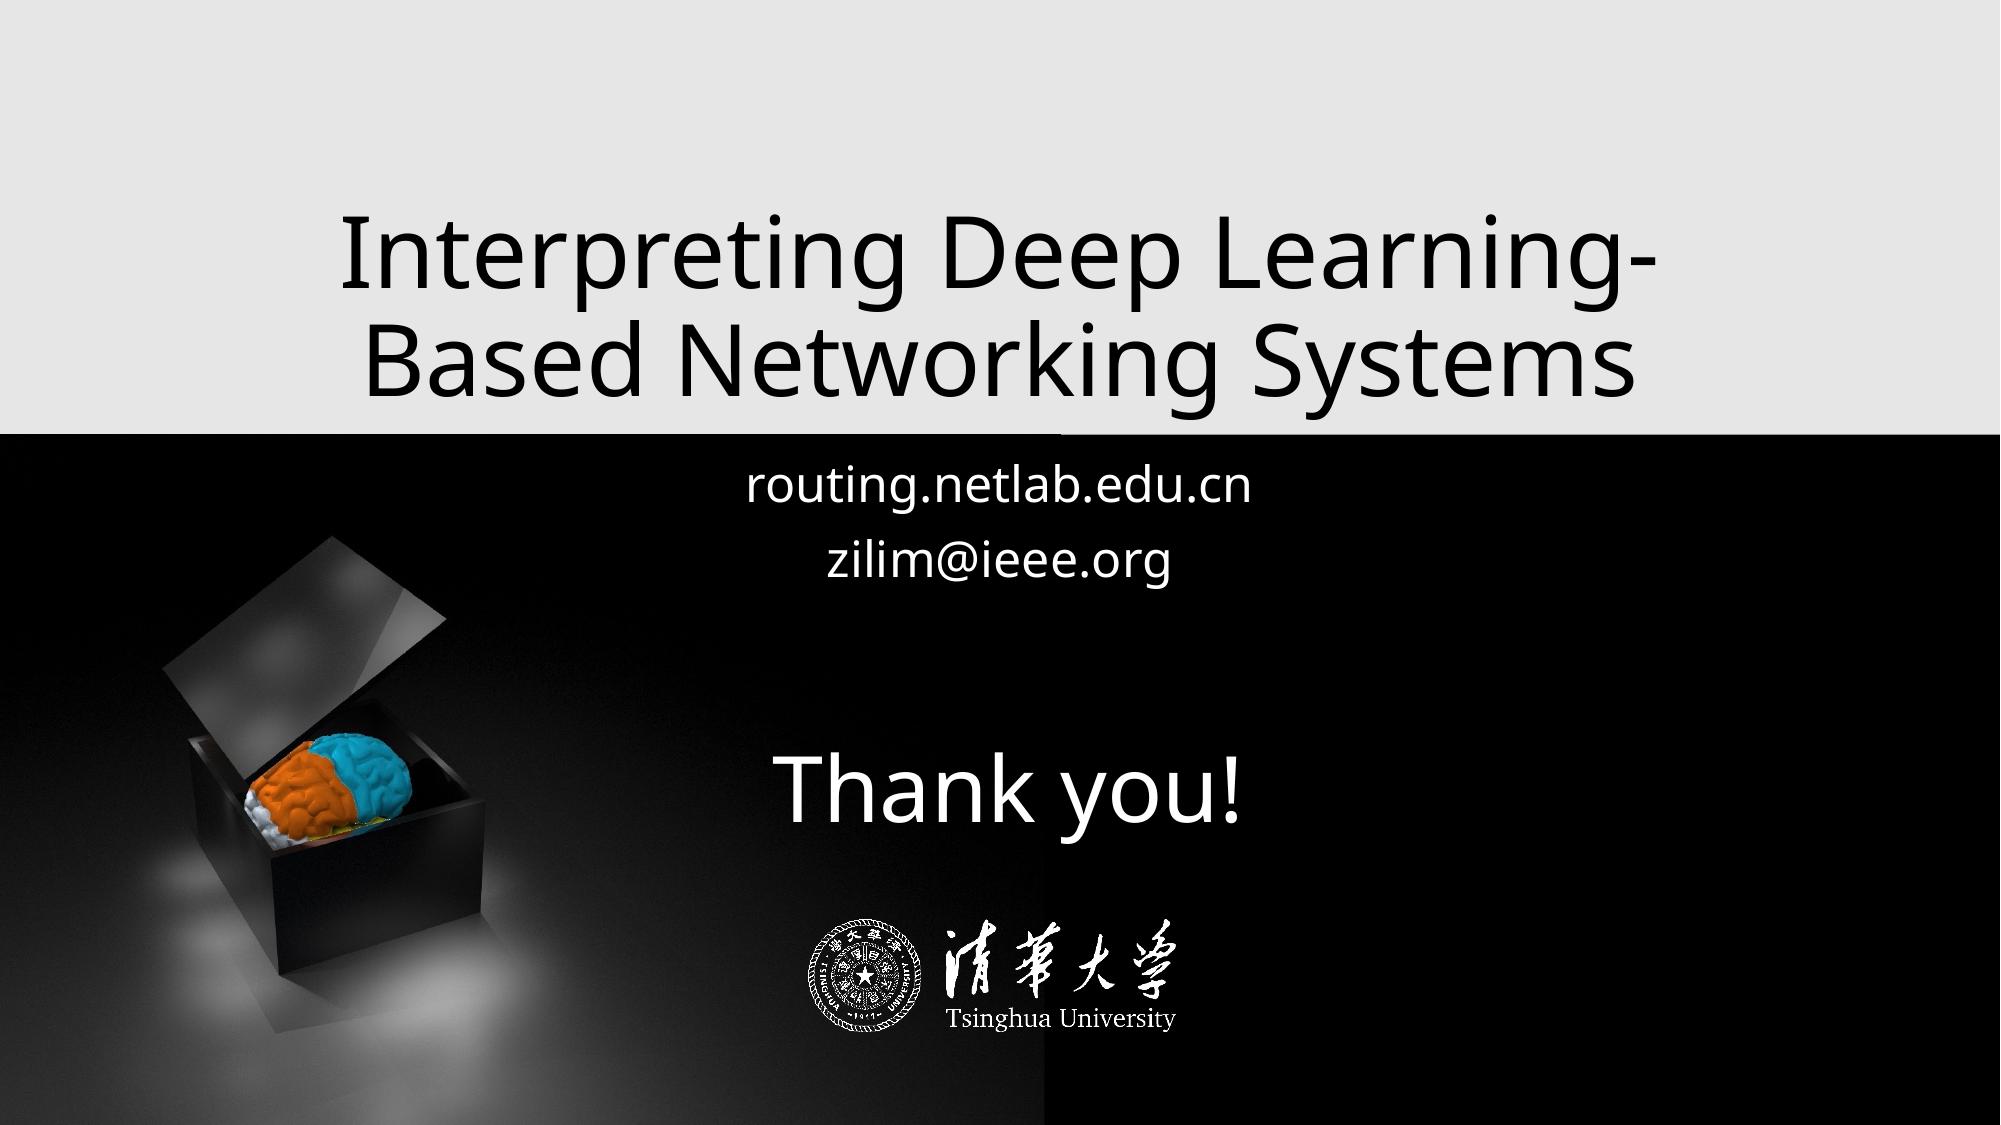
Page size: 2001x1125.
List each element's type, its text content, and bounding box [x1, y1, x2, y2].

title Interpreting Deep Learning-Based Networking Systems [249, 33, 1750, 426]
picture [808, 919, 921, 1032]
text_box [0, 434, 2000, 1125]
picture [945, 919, 1176, 1032]
